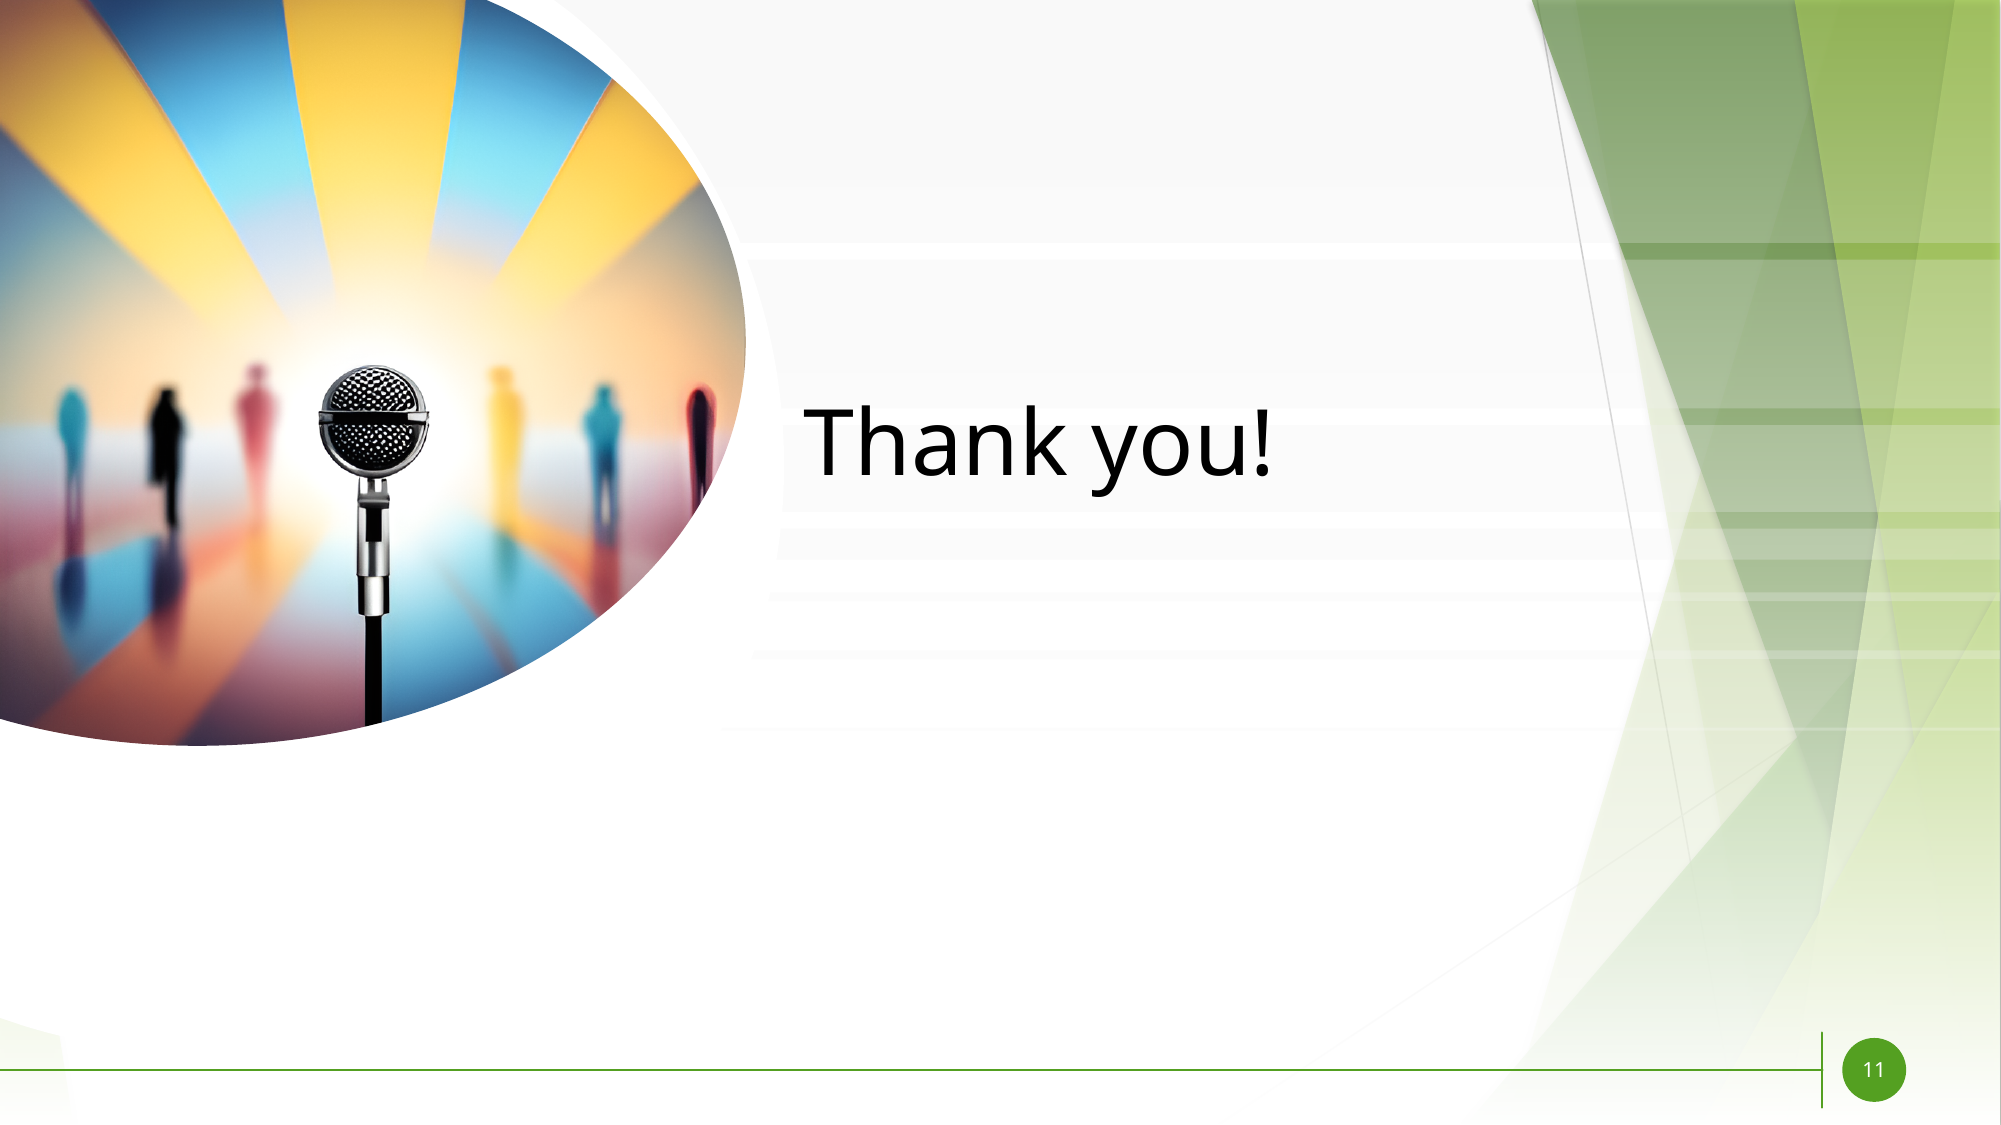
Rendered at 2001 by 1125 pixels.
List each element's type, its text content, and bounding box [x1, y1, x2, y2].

picture [0, 0, 747, 747]
slide_number 11 [1842, 1038, 1907, 1103]
text_box Thank you! [751, 376, 1786, 501]
